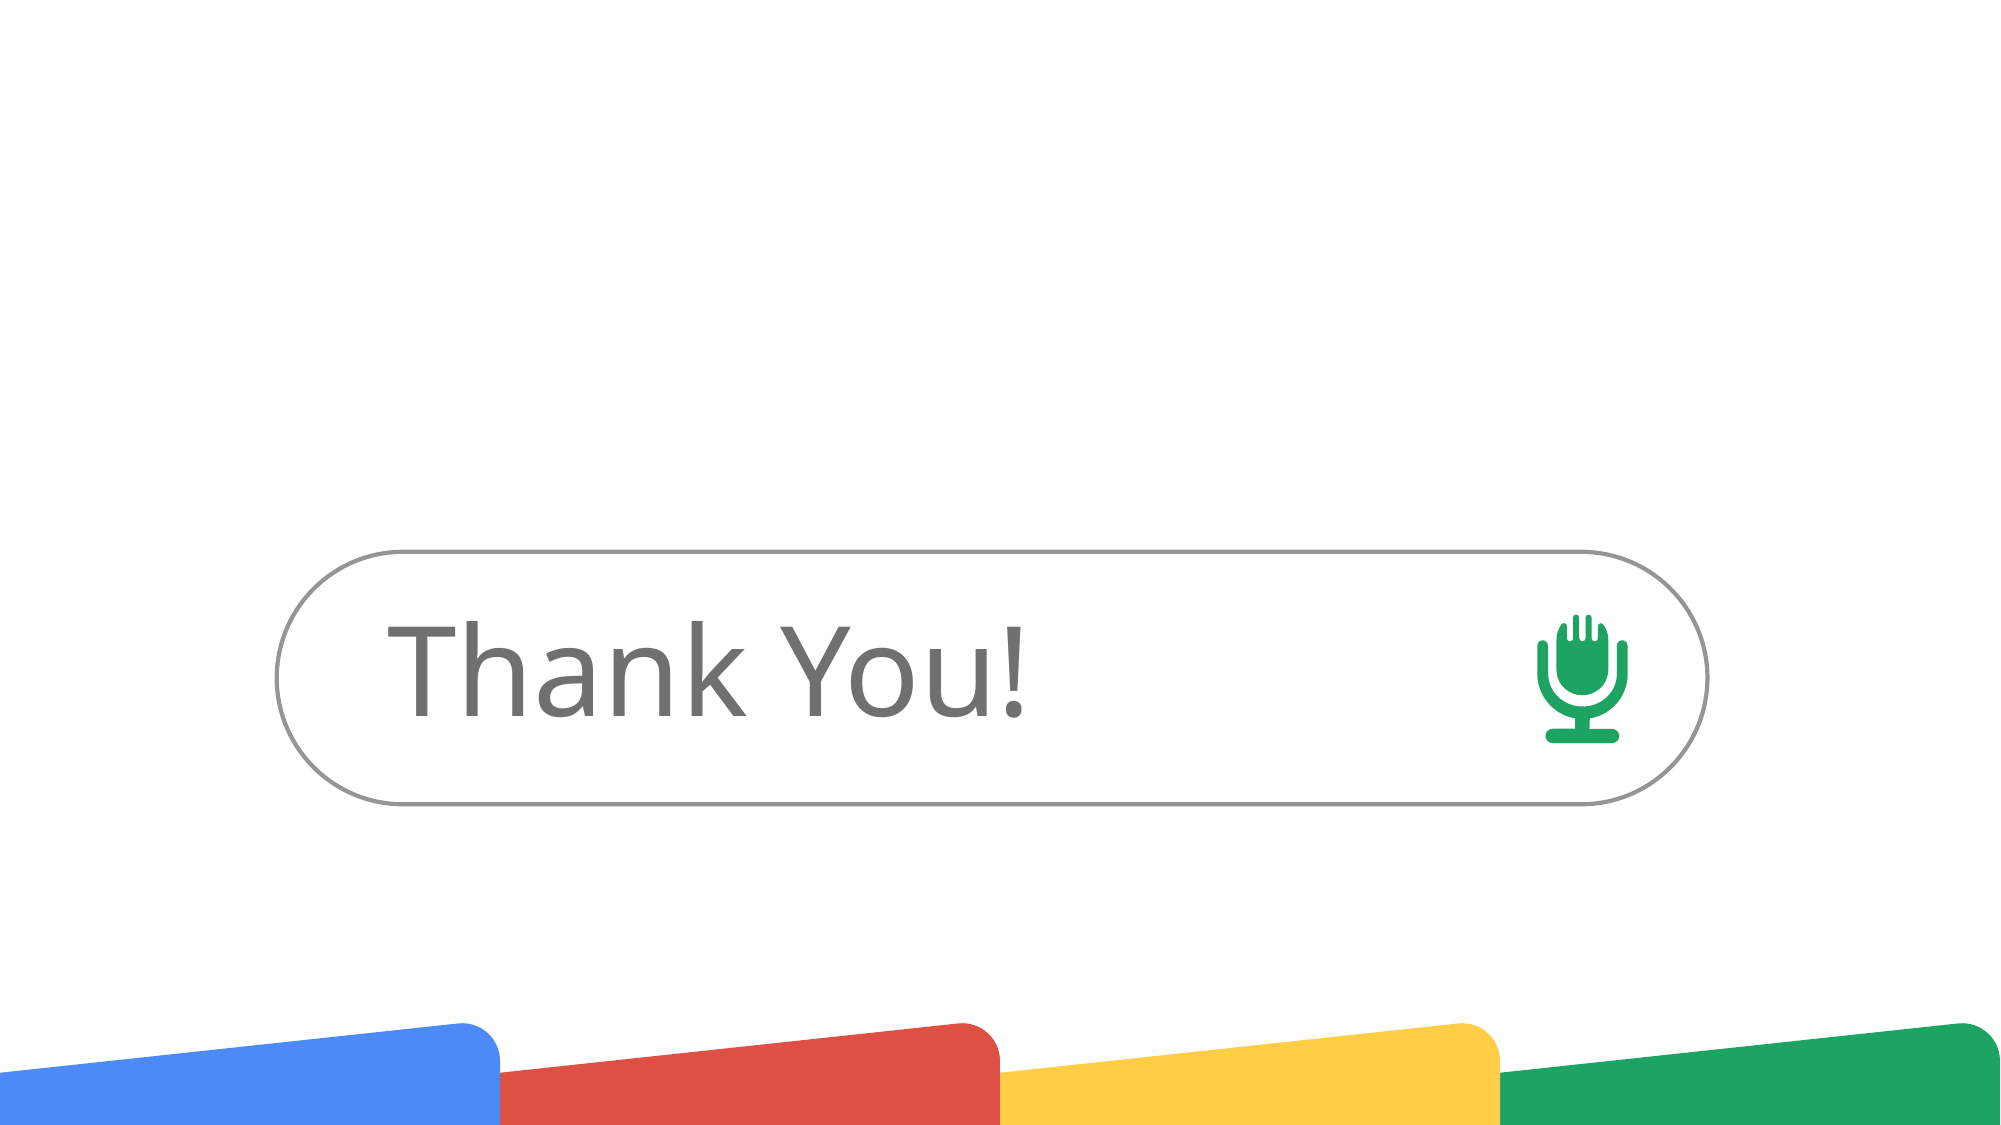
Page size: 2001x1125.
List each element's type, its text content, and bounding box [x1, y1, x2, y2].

title Thank You! [372, 551, 1538, 800]
